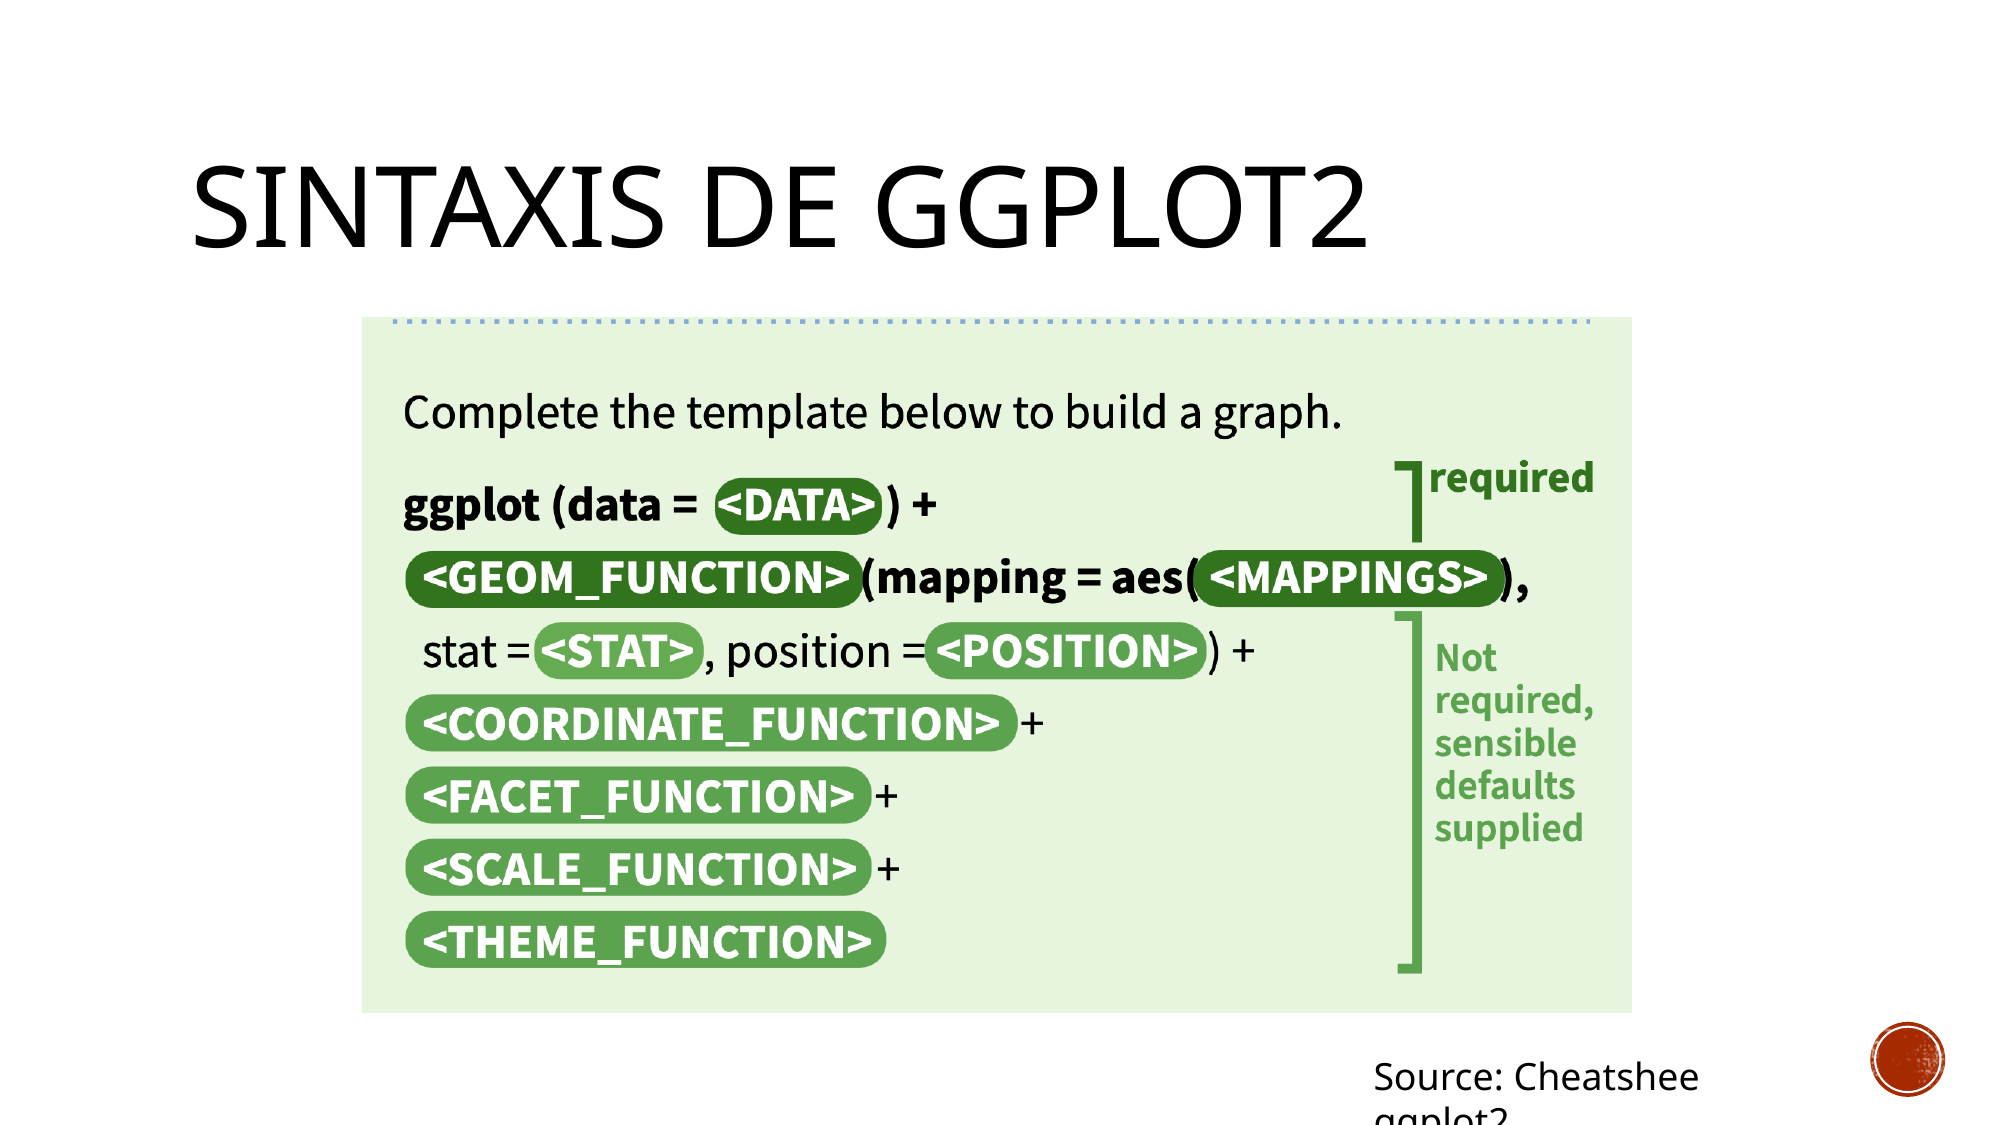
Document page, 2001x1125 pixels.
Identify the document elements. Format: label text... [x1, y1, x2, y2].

picture [362, 317, 1638, 1013]
text_box Source: Cheatshee ggplot2 [1358, 1045, 1856, 1125]
title Sintaxis de ggplot2 [175, 79, 1826, 344]
